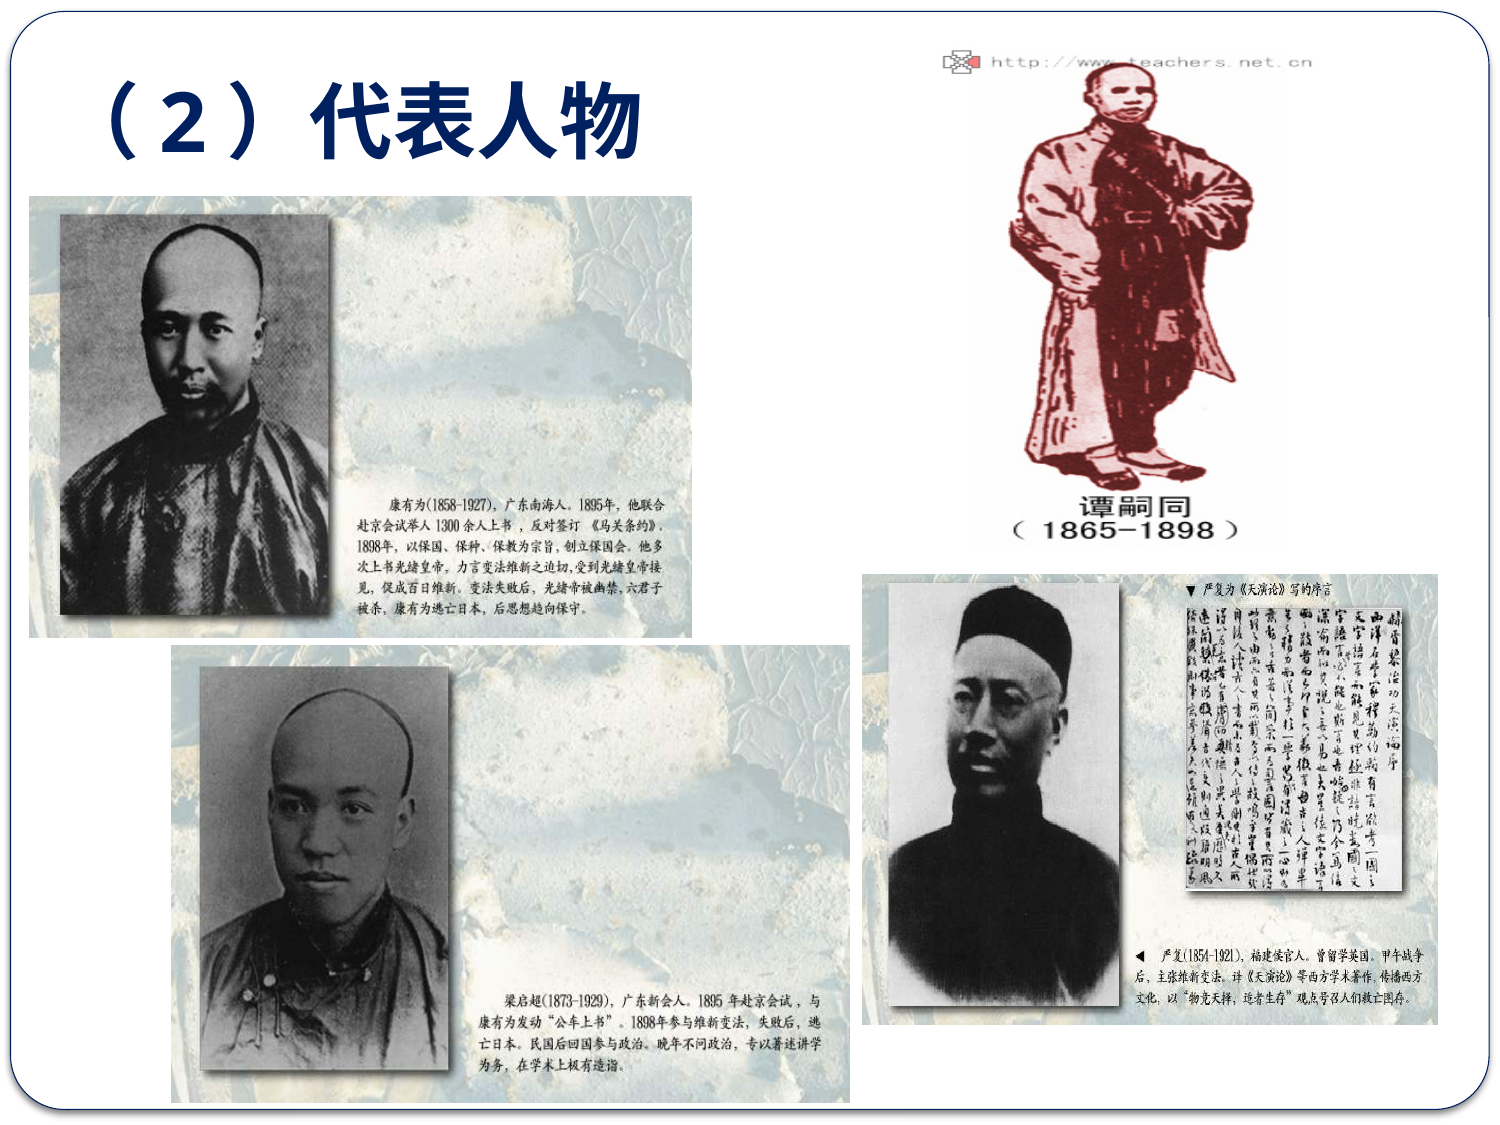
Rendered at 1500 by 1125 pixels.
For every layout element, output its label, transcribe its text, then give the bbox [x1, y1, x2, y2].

picture [862, 574, 1438, 1026]
picture [170, 644, 851, 1103]
picture [924, 37, 1338, 551]
title （2）代表人物 [41, 30, 1390, 185]
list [29, 196, 693, 639]
